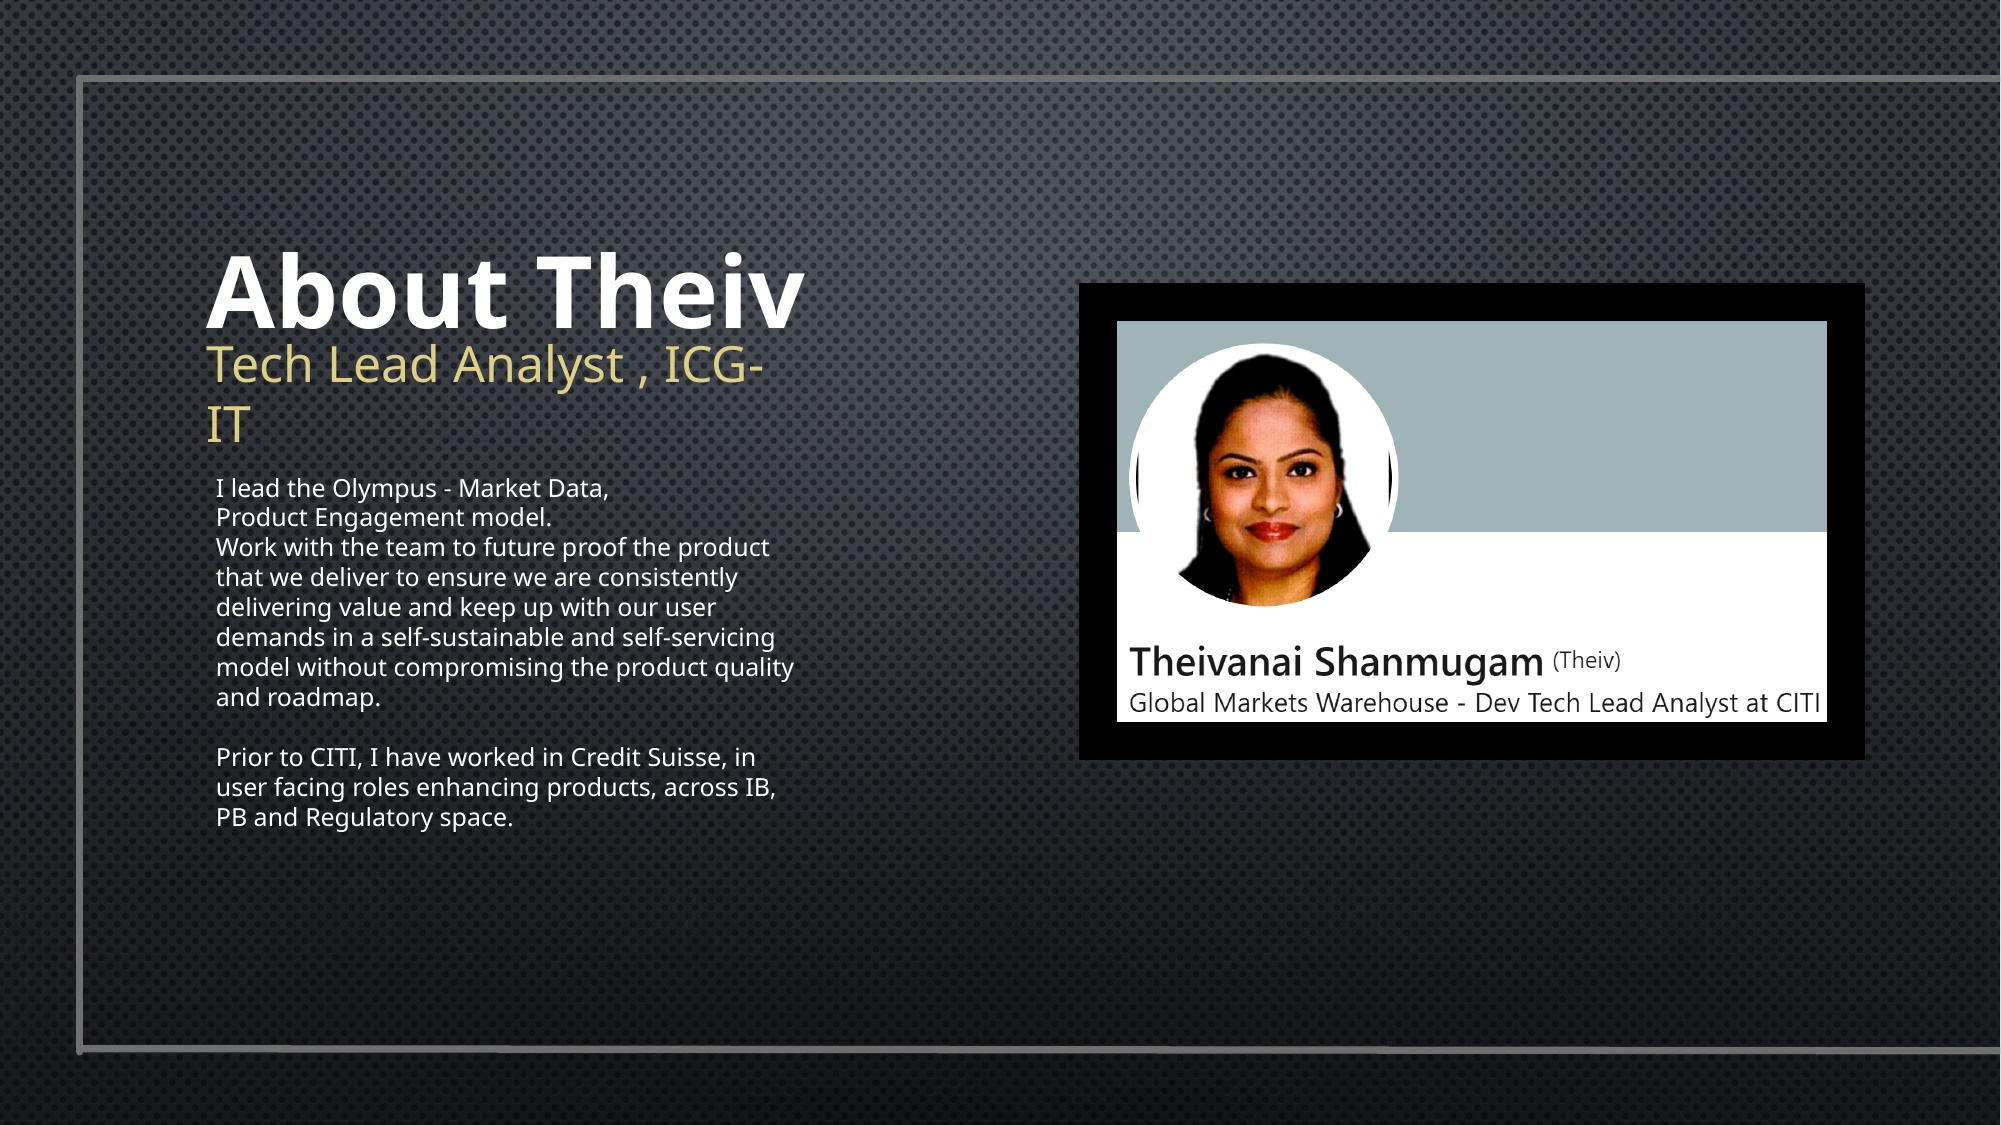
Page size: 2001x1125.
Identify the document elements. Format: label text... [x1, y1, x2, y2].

text_box Tech Lead Analyst , ICG-IT [192, 325, 823, 461]
picture [1116, 320, 1828, 723]
text_box I lead the Olympus - Market Data, Product Engagement model. Work with the team to future proof the product that we deliver to ensure we are consistently delivering value and keep up with our user demands in a self-sustainable and self-servicing model without compromising the product quality and roadmap. Prior to CITI, I have worked in Credit Suisse, in user facing roles enhancing products, across IB, PB and Regulatory space. [201, 464, 814, 899]
text_box About Theiv [192, 220, 823, 325]
